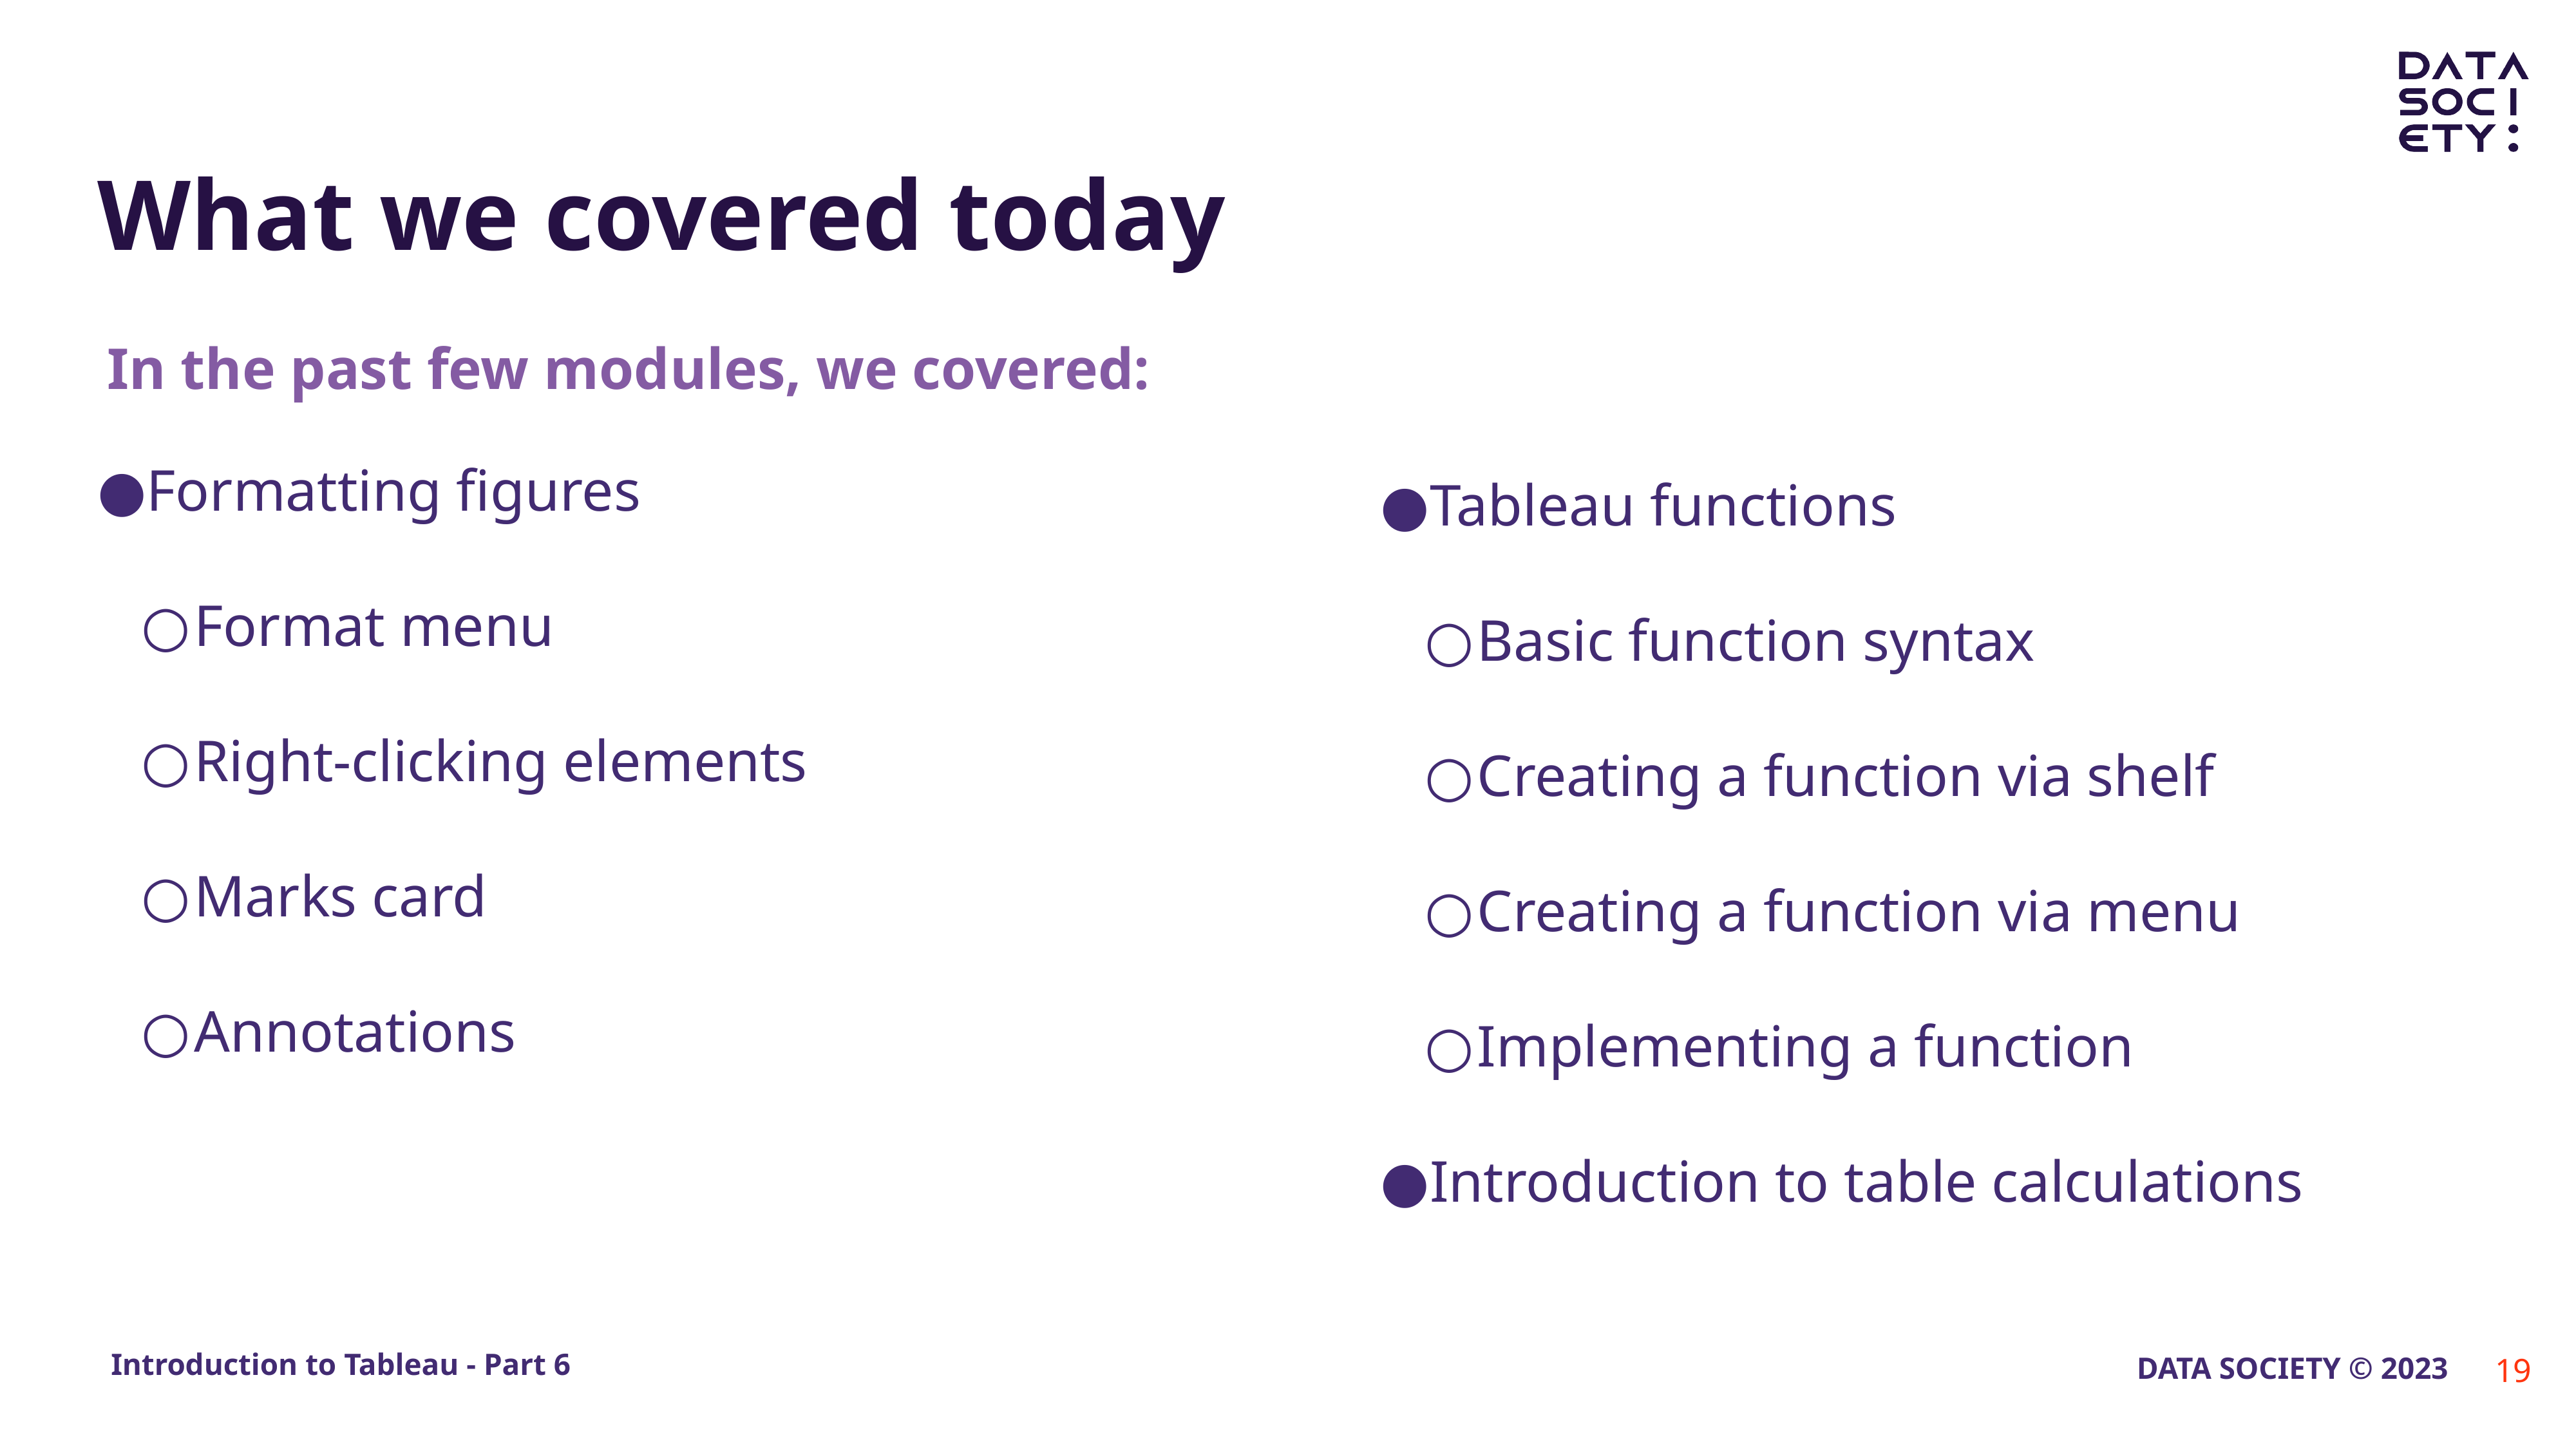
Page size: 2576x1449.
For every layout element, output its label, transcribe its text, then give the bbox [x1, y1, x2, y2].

slide_number ‹#› [2387, 1331, 2542, 1413]
list Formatting figures Format menu Right-clicking elements Marks card Annotations [88, 450, 1215, 1287]
picture [2399, 52, 2529, 152]
list In the past few modules, we covered: [88, 321, 1220, 403]
title What we covered today [88, 113, 2488, 274]
list Tableau functions Basic function syntax Creating a function via shelf Creating a function via menu Implementing a function Introduction to table calculations [1361, 450, 2488, 1287]
